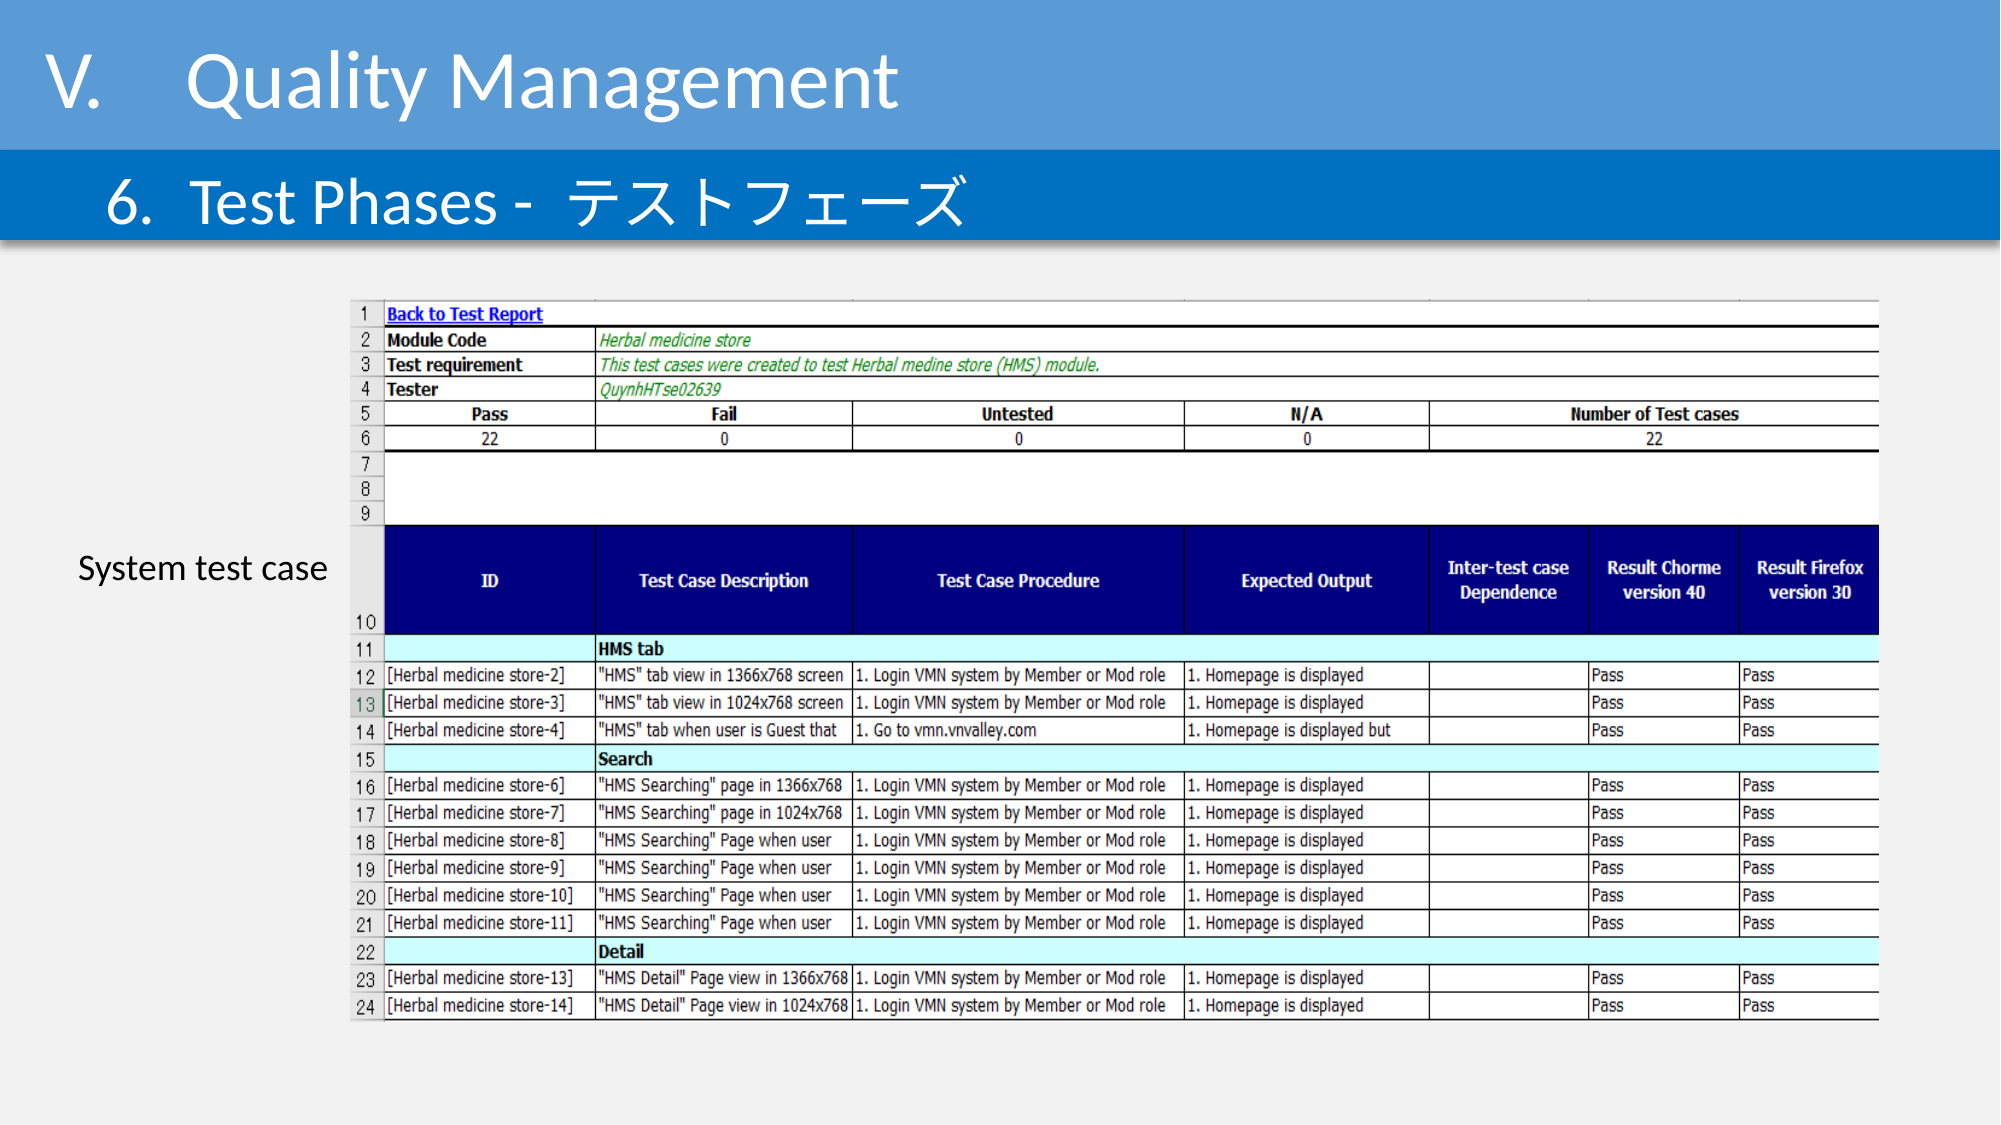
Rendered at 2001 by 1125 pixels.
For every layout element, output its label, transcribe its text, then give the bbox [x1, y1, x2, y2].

text_box System test case [63, 535, 344, 596]
picture [349, 299, 1879, 1022]
text_box In Quality Management [0, 0, 2000, 149]
text_box Test Phases - テストフェーズ [0, 149, 2000, 241]
